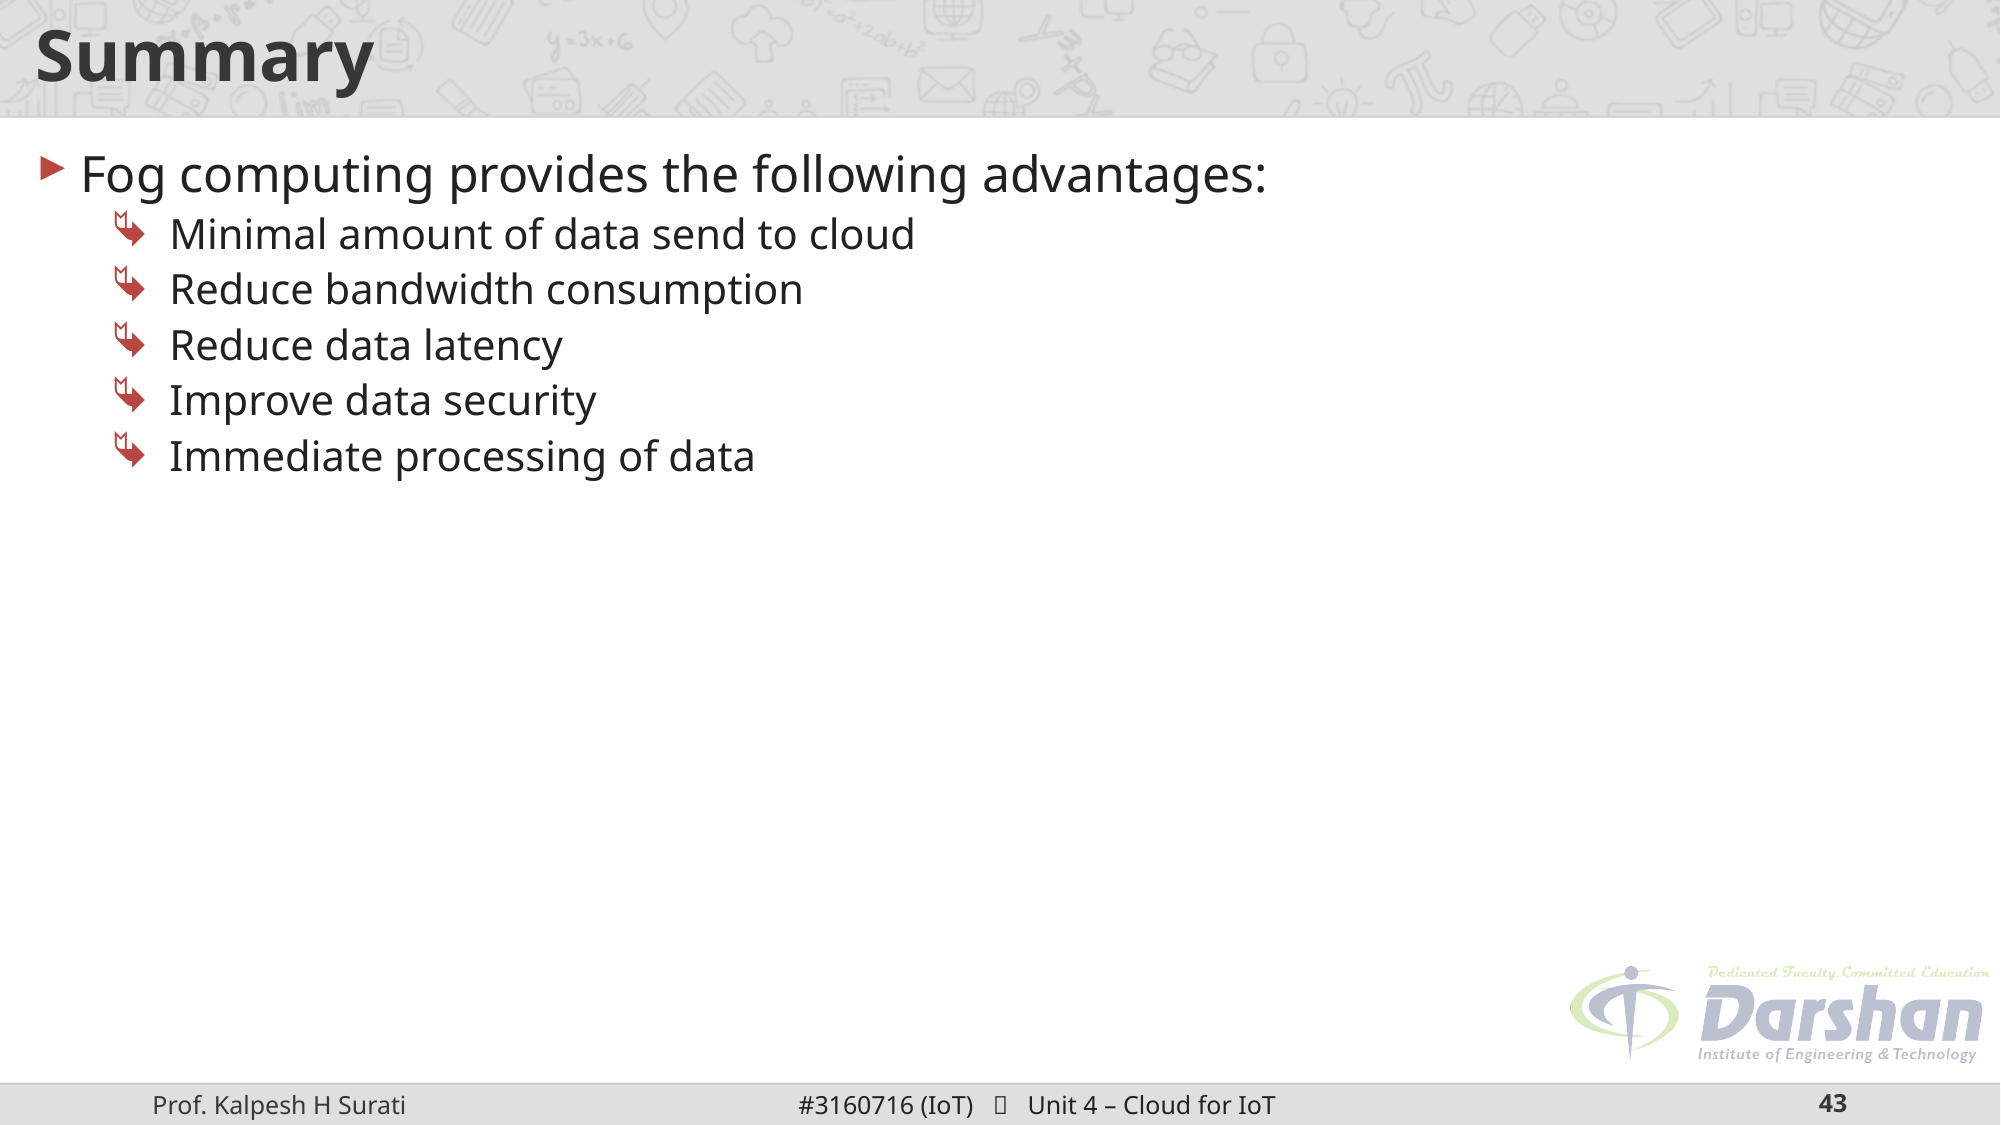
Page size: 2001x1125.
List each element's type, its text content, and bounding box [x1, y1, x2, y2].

list Fog computing provides the following advantages: Minimal amount of data send to cloud Reduce bandwidth consumption Reduce data latency Improve data security Immediate processing of data [21, 141, 1959, 508]
title Summary [0, 0, 2000, 117]
